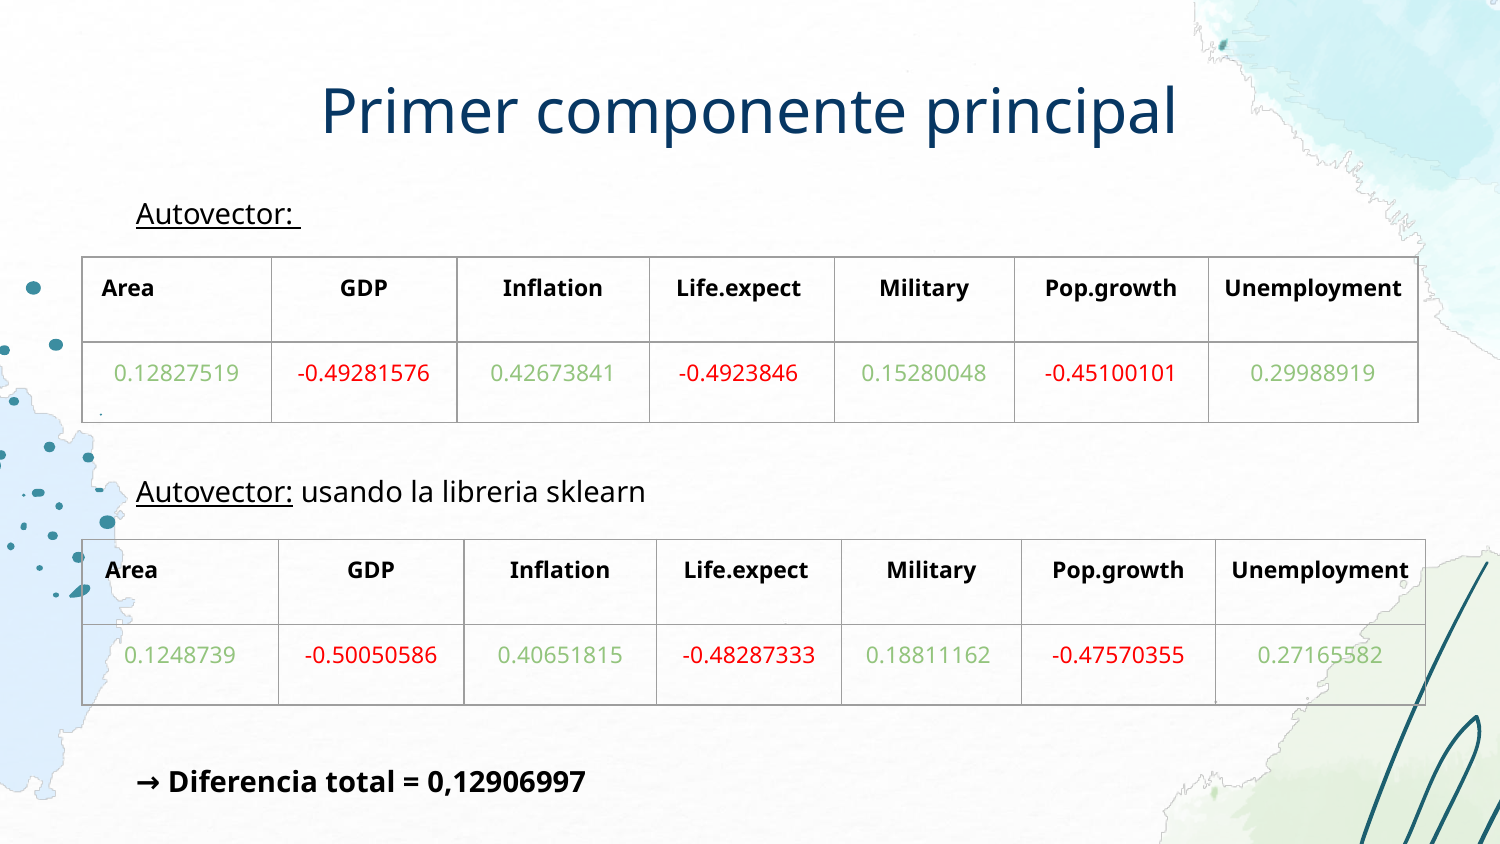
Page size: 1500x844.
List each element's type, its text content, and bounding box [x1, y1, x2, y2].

table_header Life.expect [650, 258, 834, 341]
table_cell 0.27165582 [1216, 625, 1425, 704]
picture [126, 706, 1413, 844]
table_cell -0.4923846 [650, 343, 834, 422]
table_header Unemployment [1209, 258, 1417, 341]
picture [139, 0, 1500, 844]
picture [1483, 811, 1500, 844]
table_cell 0.40651815 [465, 625, 656, 704]
table_cell 0.12827519 [83, 343, 271, 422]
table_header GDP [272, 258, 456, 341]
table_header Inflation [458, 258, 649, 341]
text_box Autovector: usando la libreria sklearn [120, 458, 774, 524]
table_cell 0.18811162 [842, 625, 1021, 704]
table_cell -0.47570355 [1022, 625, 1215, 704]
picture [1408, 722, 1477, 844]
table_header Pop.growth [1022, 540, 1215, 624]
table_header Life.expect [657, 540, 841, 624]
table_cell 0.1248739 [83, 625, 278, 704]
picture [0, 0, 1193, 317]
table_cell -0.48287333 [657, 625, 841, 704]
table_header GDP [279, 540, 463, 624]
table_header Area [83, 540, 278, 624]
title Primer componente principal [120, 61, 1380, 156]
table_header Military [842, 540, 1021, 624]
table_header Area [83, 258, 271, 341]
table_cell 0.42673841 [458, 343, 649, 422]
table_header Inflation [465, 540, 656, 624]
picture [0, 315, 142, 844]
table_header Unemployment [1216, 540, 1425, 624]
text_box → Diferencia total = 0,12906997 [120, 748, 646, 813]
table_cell -0.50050586 [279, 625, 463, 704]
text_box Autovector: [120, 180, 774, 246]
table_header Pop.growth [1015, 258, 1208, 341]
table_cell 0.29988919 [1209, 343, 1417, 422]
table_header Military [835, 258, 1014, 341]
table_cell -0.45100101 [1015, 343, 1208, 422]
table_cell 0.15280048 [835, 343, 1014, 422]
table_cell -0.49281576 [272, 343, 456, 422]
